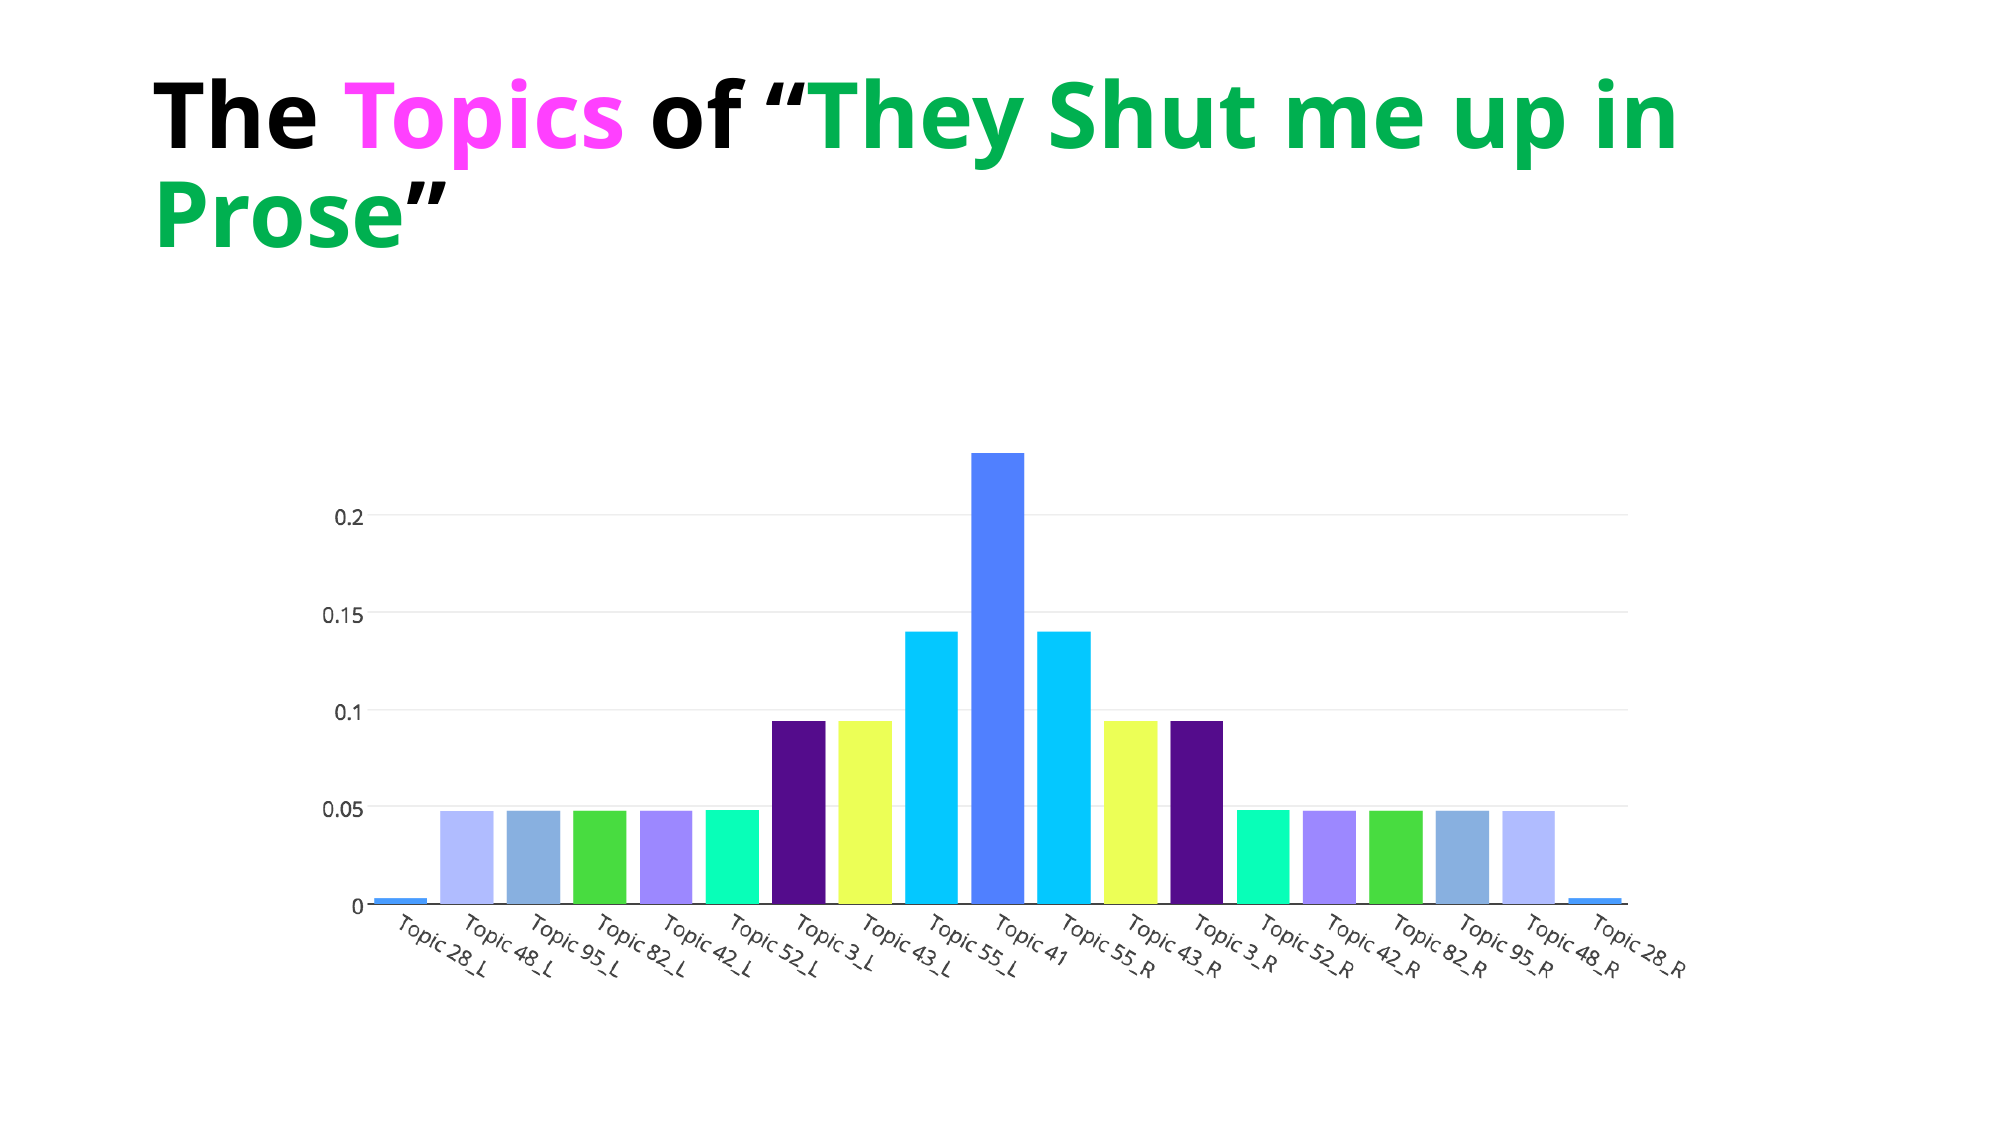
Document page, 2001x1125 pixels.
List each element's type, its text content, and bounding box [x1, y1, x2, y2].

title The Topics of “They Shut me up in Prose” [137, 59, 1863, 278]
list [288, 299, 1712, 1014]
